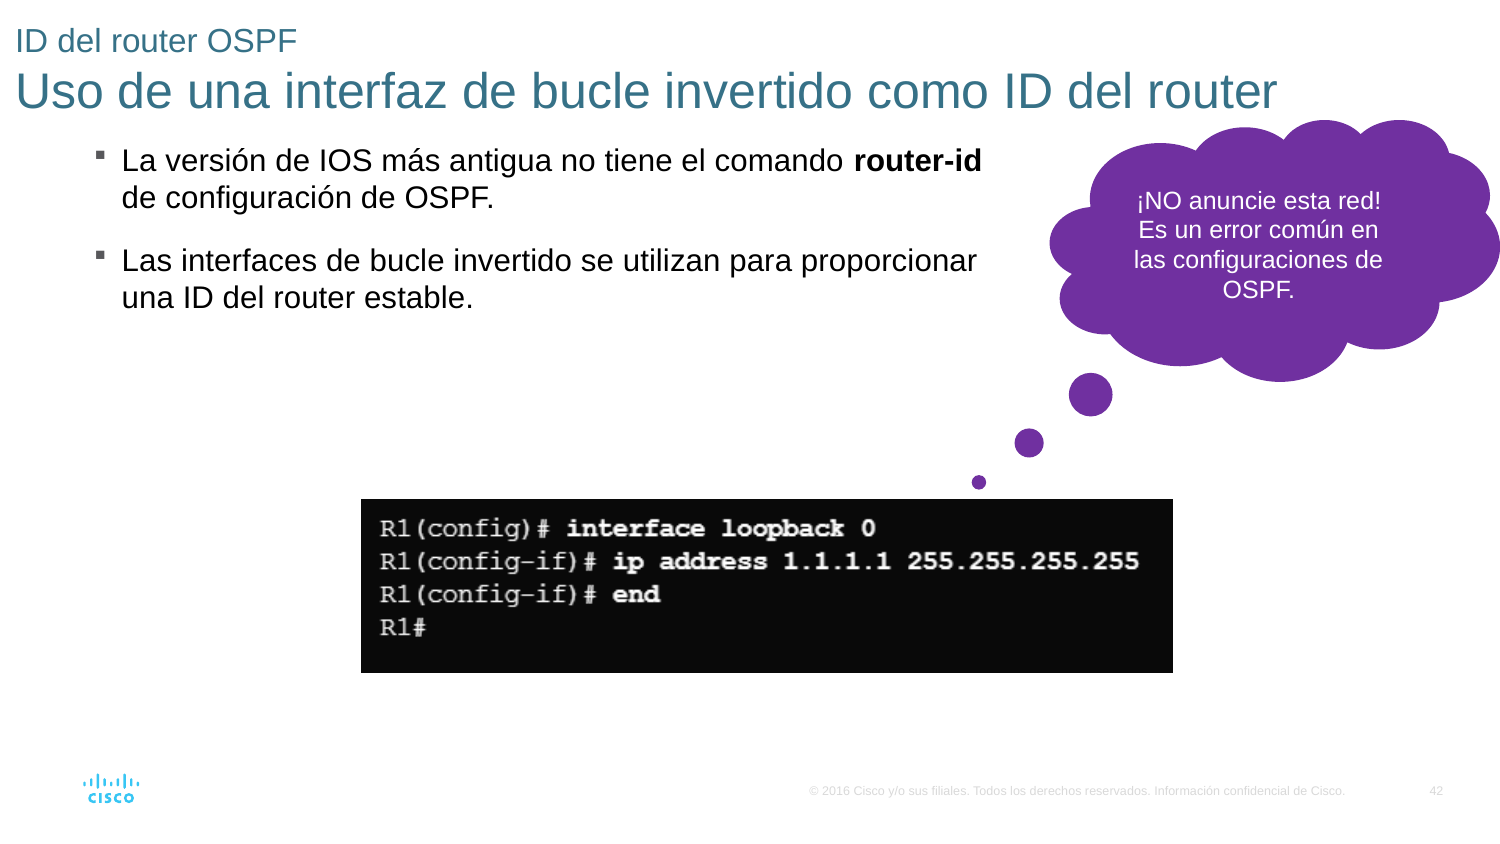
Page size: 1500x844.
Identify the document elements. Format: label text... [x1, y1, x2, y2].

list La versión de IOS más antigua no tiene el comando router-id de configuración de OSPF. Las interfaces de bucle invertido se utilizan para proporcionar una ID del router estable. [78, 132, 1056, 819]
text_box ¡NO anuncie esta red! Es un error común en las configuraciones de OSPF. [1047, 117, 1500, 385]
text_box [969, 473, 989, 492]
title ID del router OSPF Uso de una interfaz de bucle invertido como ID del router [0, 6, 1500, 131]
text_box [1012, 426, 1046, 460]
picture [361, 499, 1173, 673]
text_box ¡NO anuncie esta red! Es un error común en las configuraciones de OSPF. [1066, 370, 1115, 419]
